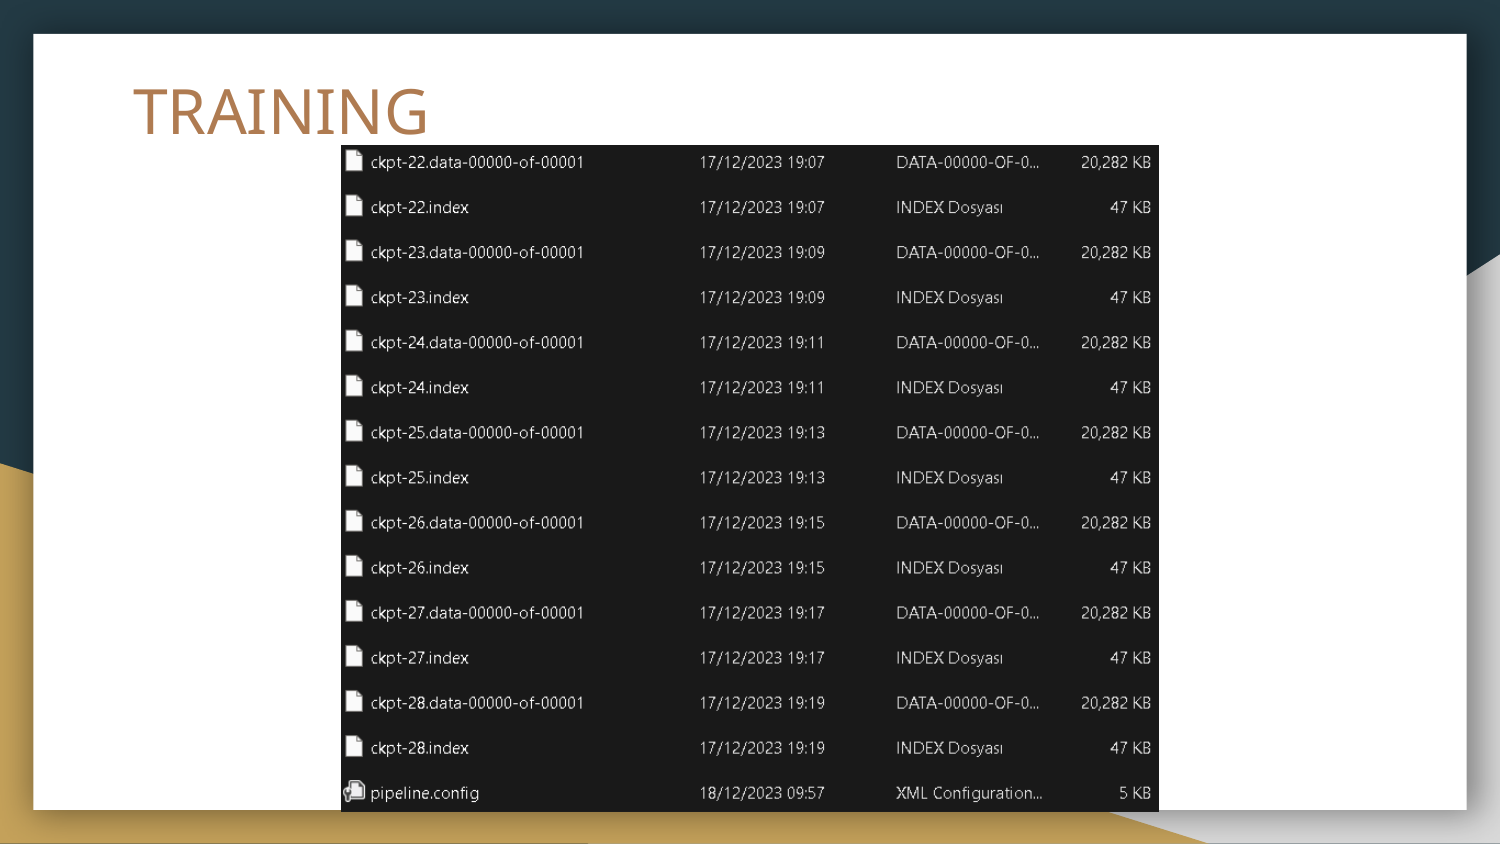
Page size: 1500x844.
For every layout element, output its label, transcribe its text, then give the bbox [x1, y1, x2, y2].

picture [341, 145, 1159, 812]
title TRAINING [118, 53, 1350, 210]
